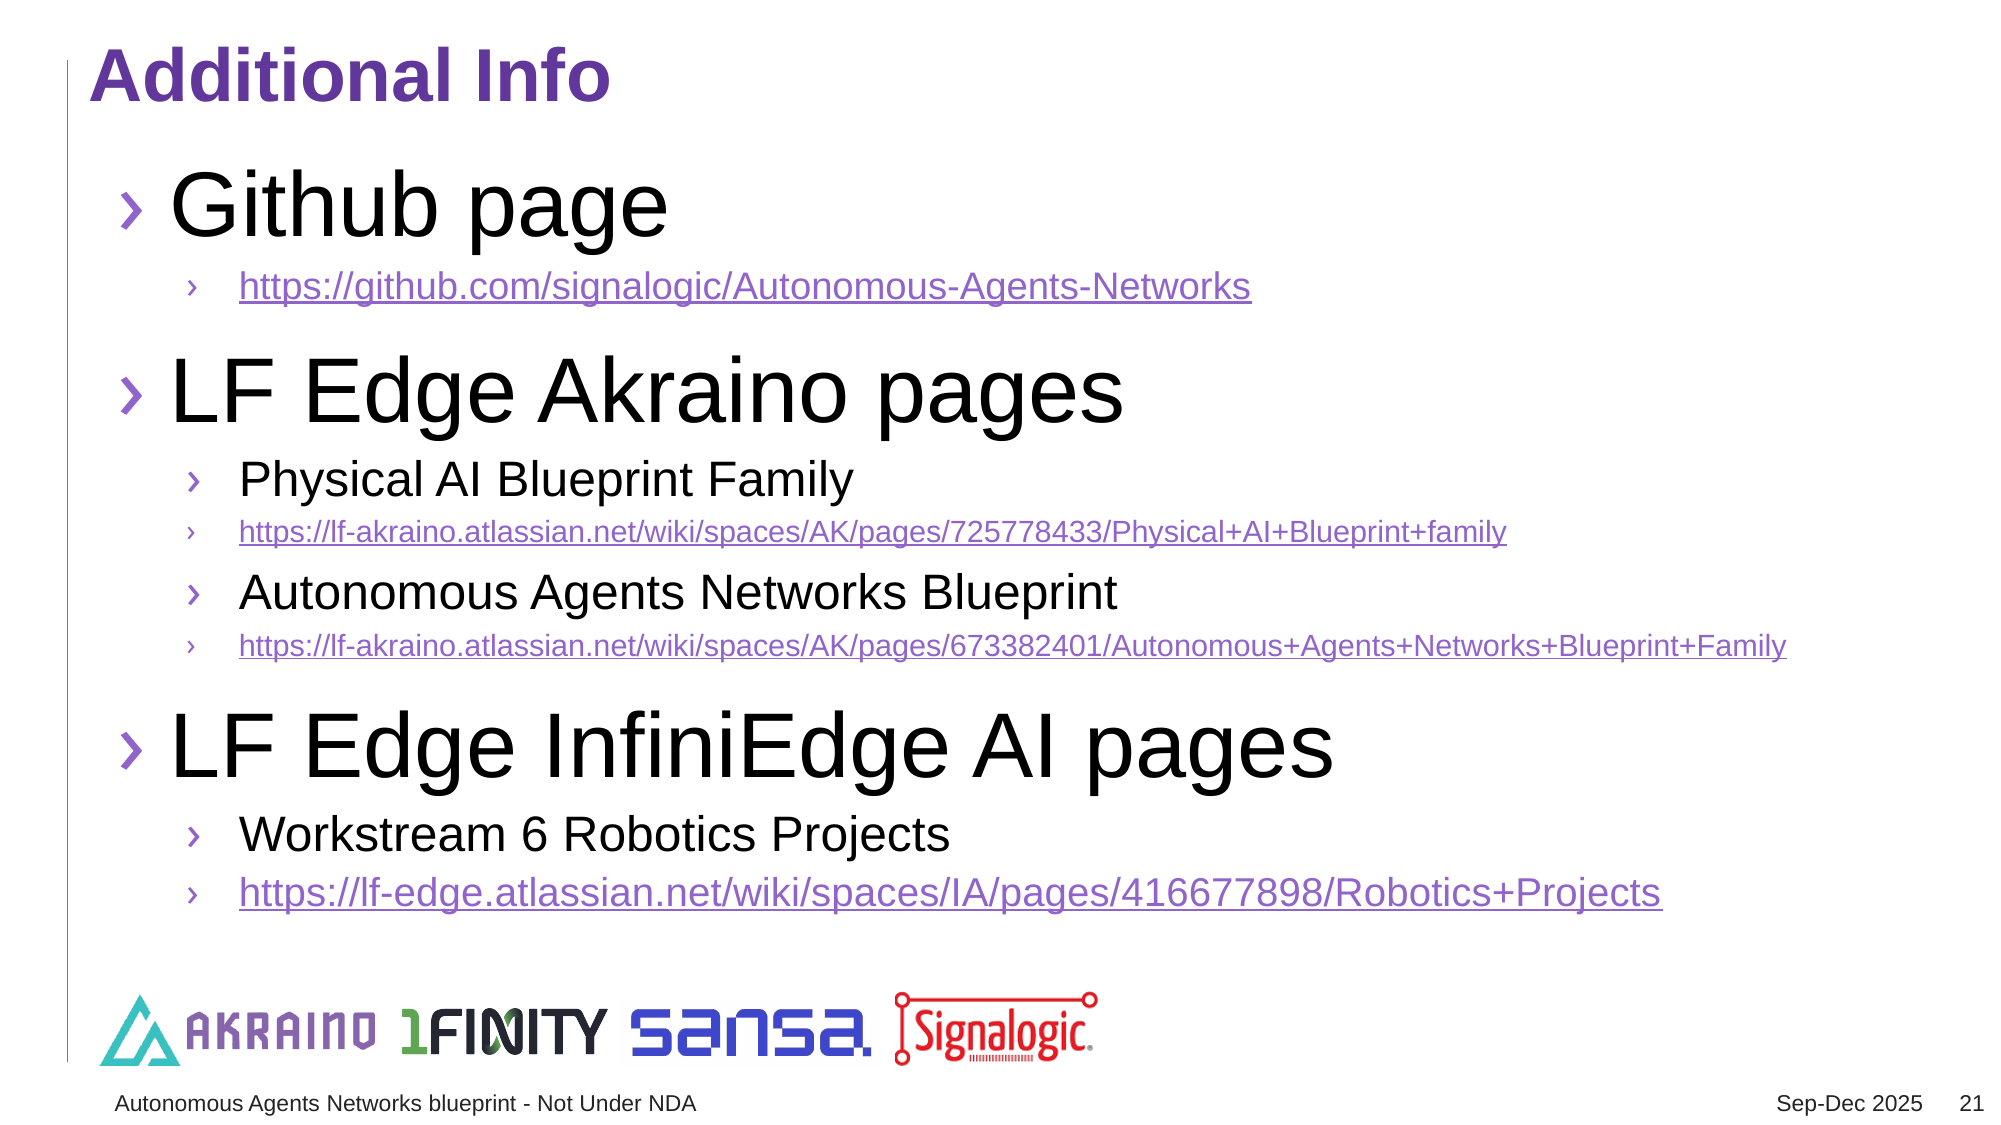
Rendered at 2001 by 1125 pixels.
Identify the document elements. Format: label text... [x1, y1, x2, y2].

list Github page https://github.com/signalogic/Autonomous-Agents-Networks LF Edge Akraino pages Physical AI Blueprint Family https://lf-akraino.atlassian.net/wiki/spaces/AK/pages/725778433/Physical+AI+Blueprint+family Autonomous Agents Networks Blueprint https://lf-akraino.atlassian.net/wiki/spaces/AK/pages/673382401/Autonomous+Agents+Networks+Blueprint+Family LF Edge InfiniEdge AI pages Workstream 6 Robotics Projects https://lf-edge.atlassian.net/wiki/spaces/IA/pages/416677898/Robotics+Projects [102, 137, 1956, 930]
picture [895, 989, 1098, 1069]
picture [402, 1007, 608, 1055]
footer Autonomous Agents Networks blueprint - Not Under NDA [99, 1080, 747, 1125]
slide_number 21 [1939, 1080, 2000, 1125]
title Additional Info [73, 0, 1985, 154]
picture [99, 994, 375, 1066]
picture [619, 1000, 882, 1066]
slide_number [1711, 1080, 1939, 1125]
